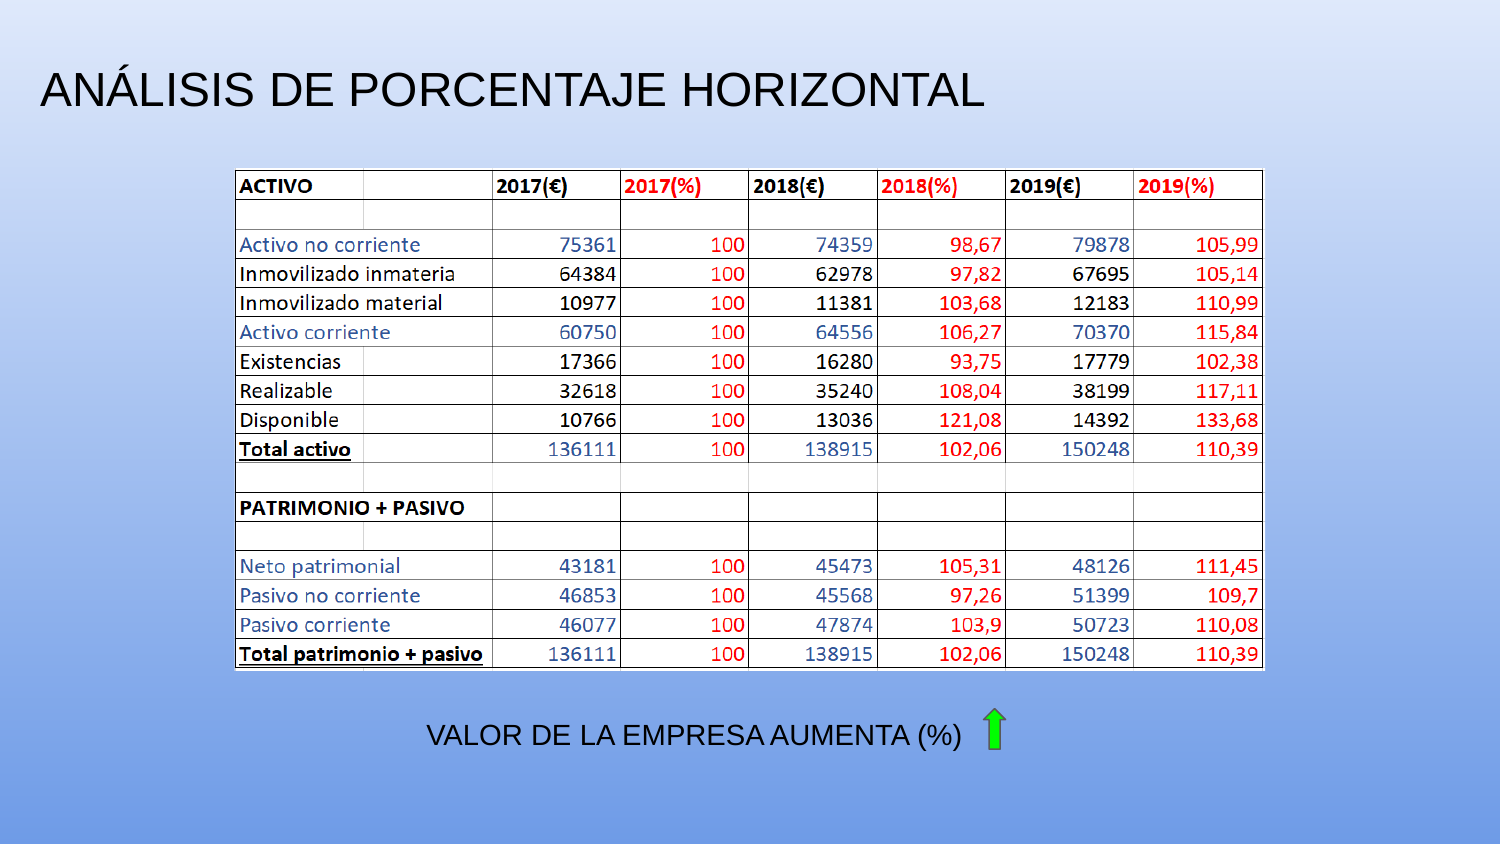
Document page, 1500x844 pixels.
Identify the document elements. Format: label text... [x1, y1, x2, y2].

text_box [983, 708, 1006, 750]
picture [234, 168, 1266, 671]
title ANÁLISIS DE PORCENTAJE HORIZONTAL [25, 43, 1423, 138]
text_box VALOR DE LA EMPRESA AUMENTA (%) [411, 701, 1037, 775]
